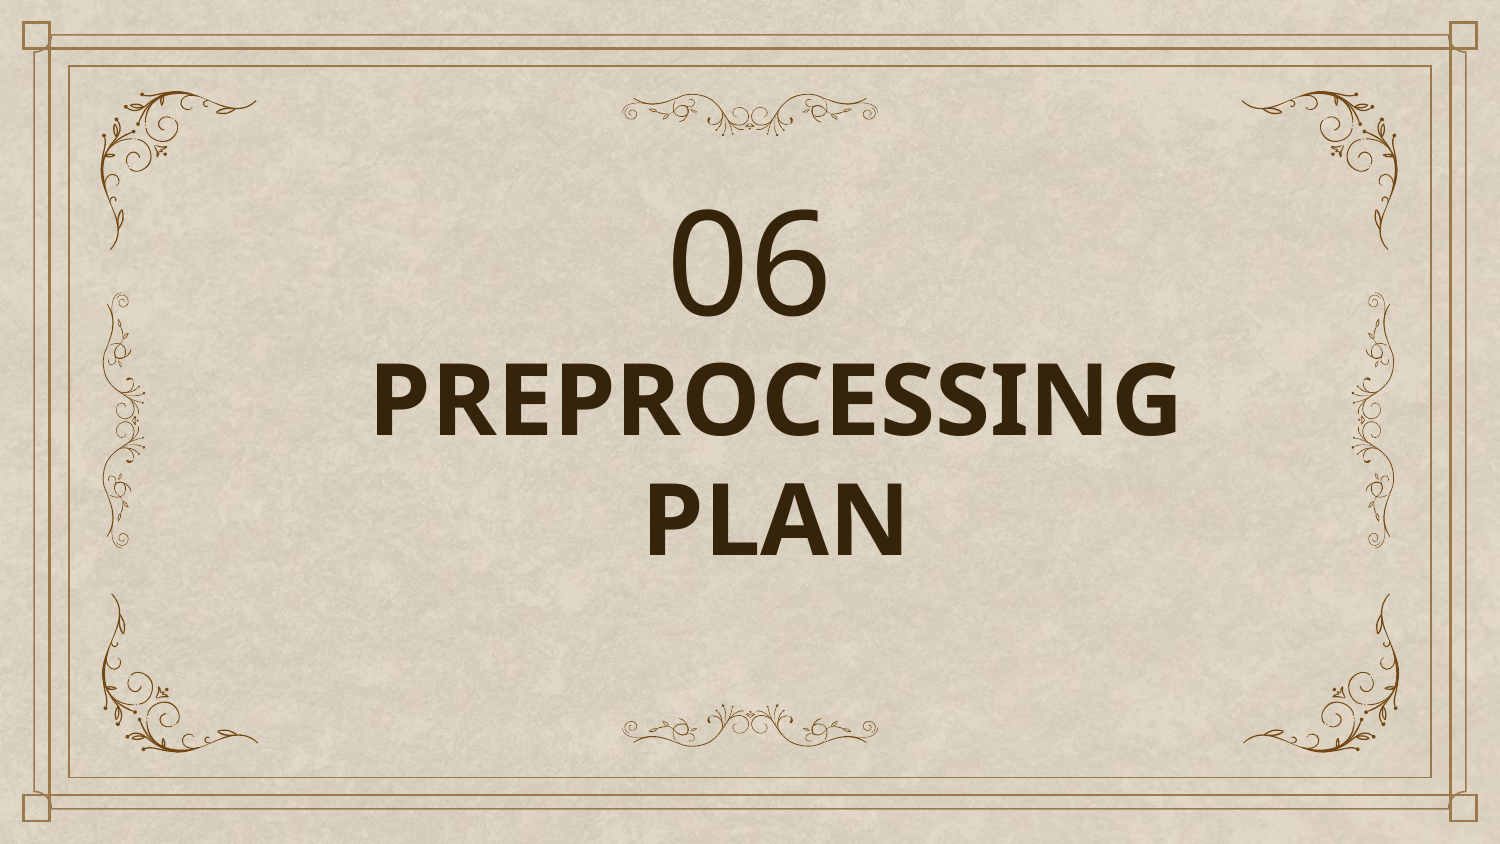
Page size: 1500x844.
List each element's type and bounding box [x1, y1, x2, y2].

picture [0, 0, 1500, 844]
text_box [92, 84, 1408, 759]
